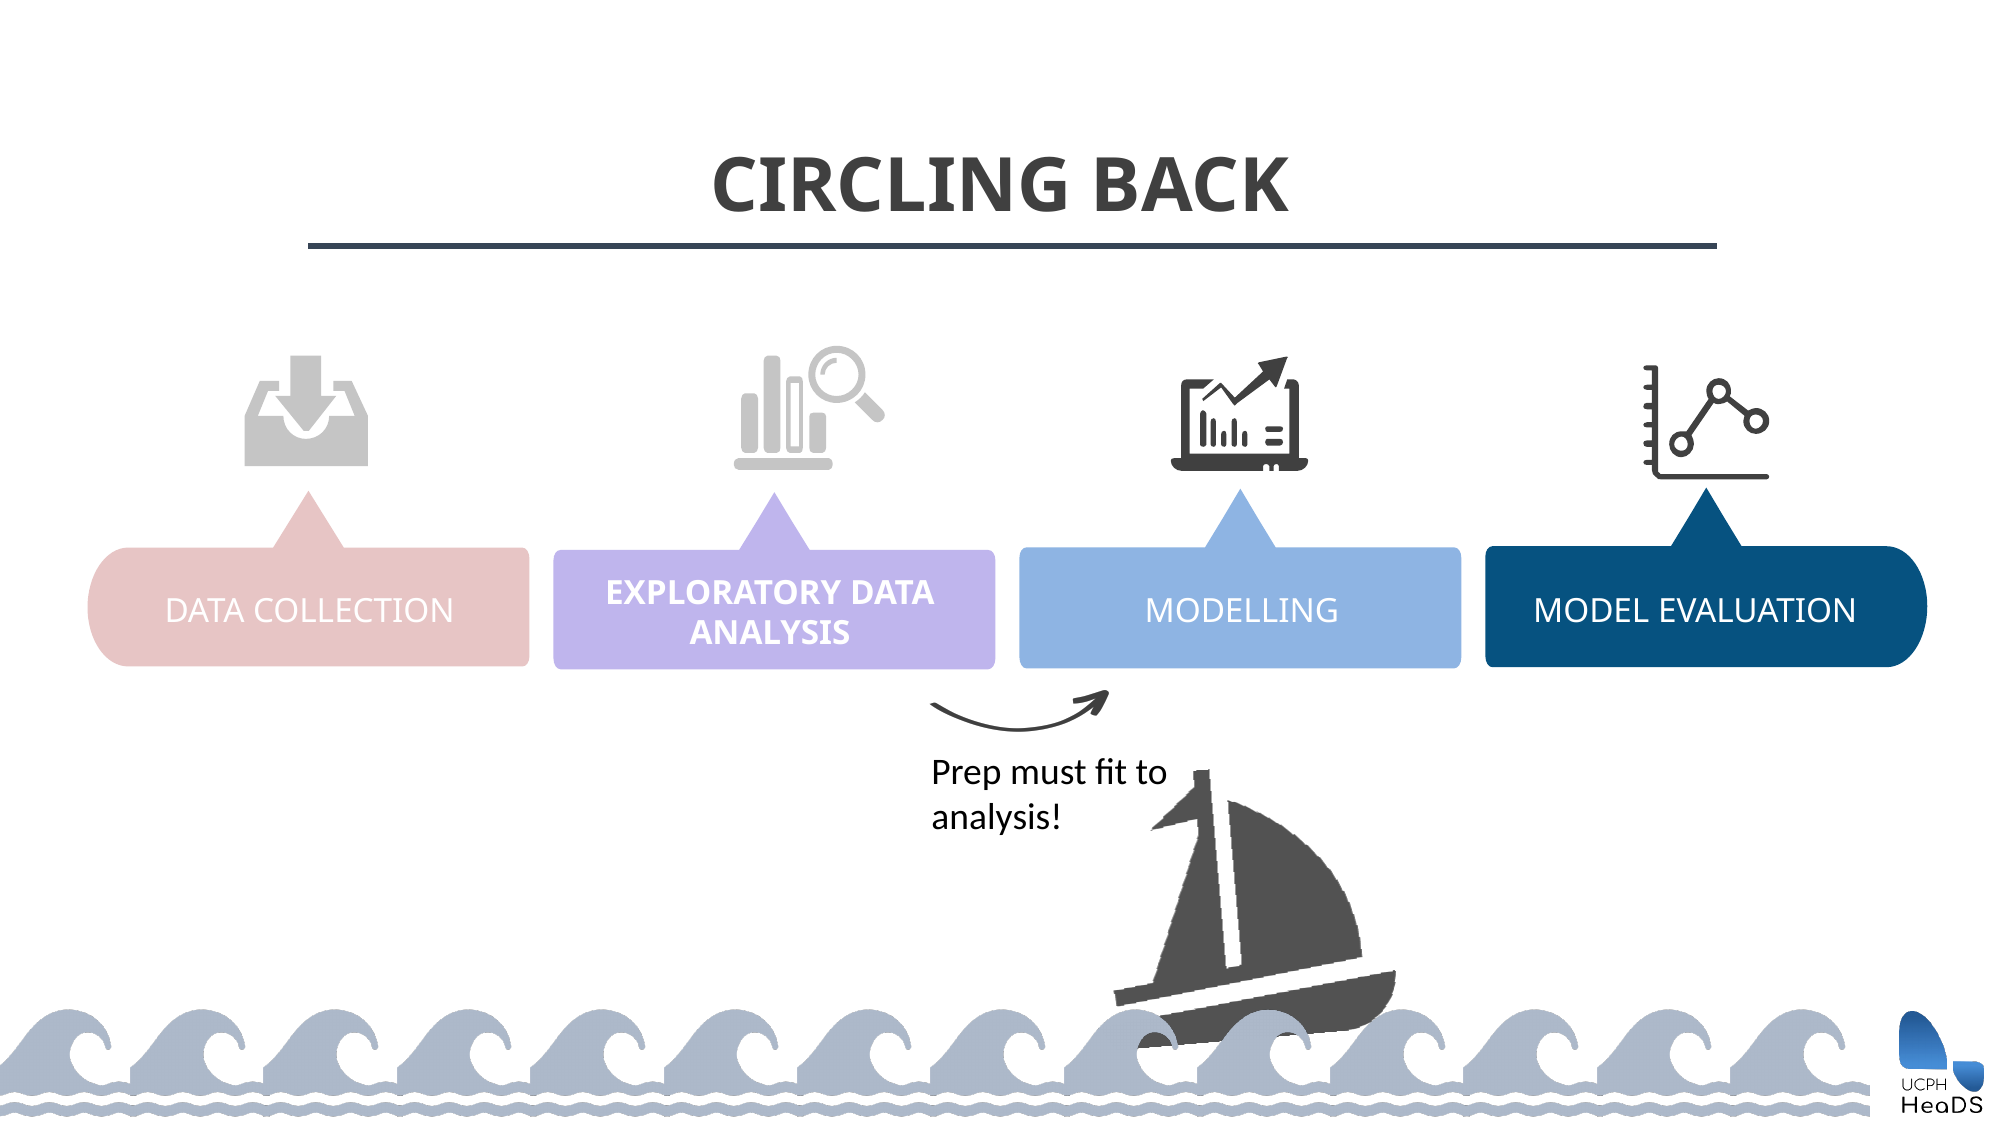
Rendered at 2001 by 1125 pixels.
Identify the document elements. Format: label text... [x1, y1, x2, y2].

text_box [741, 393, 759, 453]
text_box EXPLORATORY DATA ANALYSIS [586, 563, 954, 659]
text_box [809, 412, 827, 453]
text_box [275, 355, 337, 431]
text_box [1202, 356, 1289, 406]
text_box [808, 345, 866, 403]
picture [1031, 696, 1438, 979]
text_box CIRCLING BACK [461, 118, 1538, 227]
text_box [929, 690, 1110, 732]
text_box [1019, 488, 1462, 669]
text_box [87, 490, 530, 667]
text_box DATA COLLECTION [164, 588, 456, 629]
picture [1899, 1011, 1984, 1113]
text_box [763, 355, 781, 453]
text_box [854, 392, 885, 423]
text_box MODELLING [1144, 588, 1340, 629]
text_box [244, 380, 368, 467]
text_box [0, 979, 1884, 1125]
text_box [1170, 379, 1309, 471]
text_box [553, 492, 996, 670]
text_box MODEL EVALUATION [1533, 588, 1858, 629]
text_box Prep must fit to analysis! [916, 739, 1046, 845]
text_box [1485, 487, 1928, 668]
text_box [733, 458, 833, 470]
text_box [1643, 365, 1770, 480]
text_box [786, 376, 803, 453]
